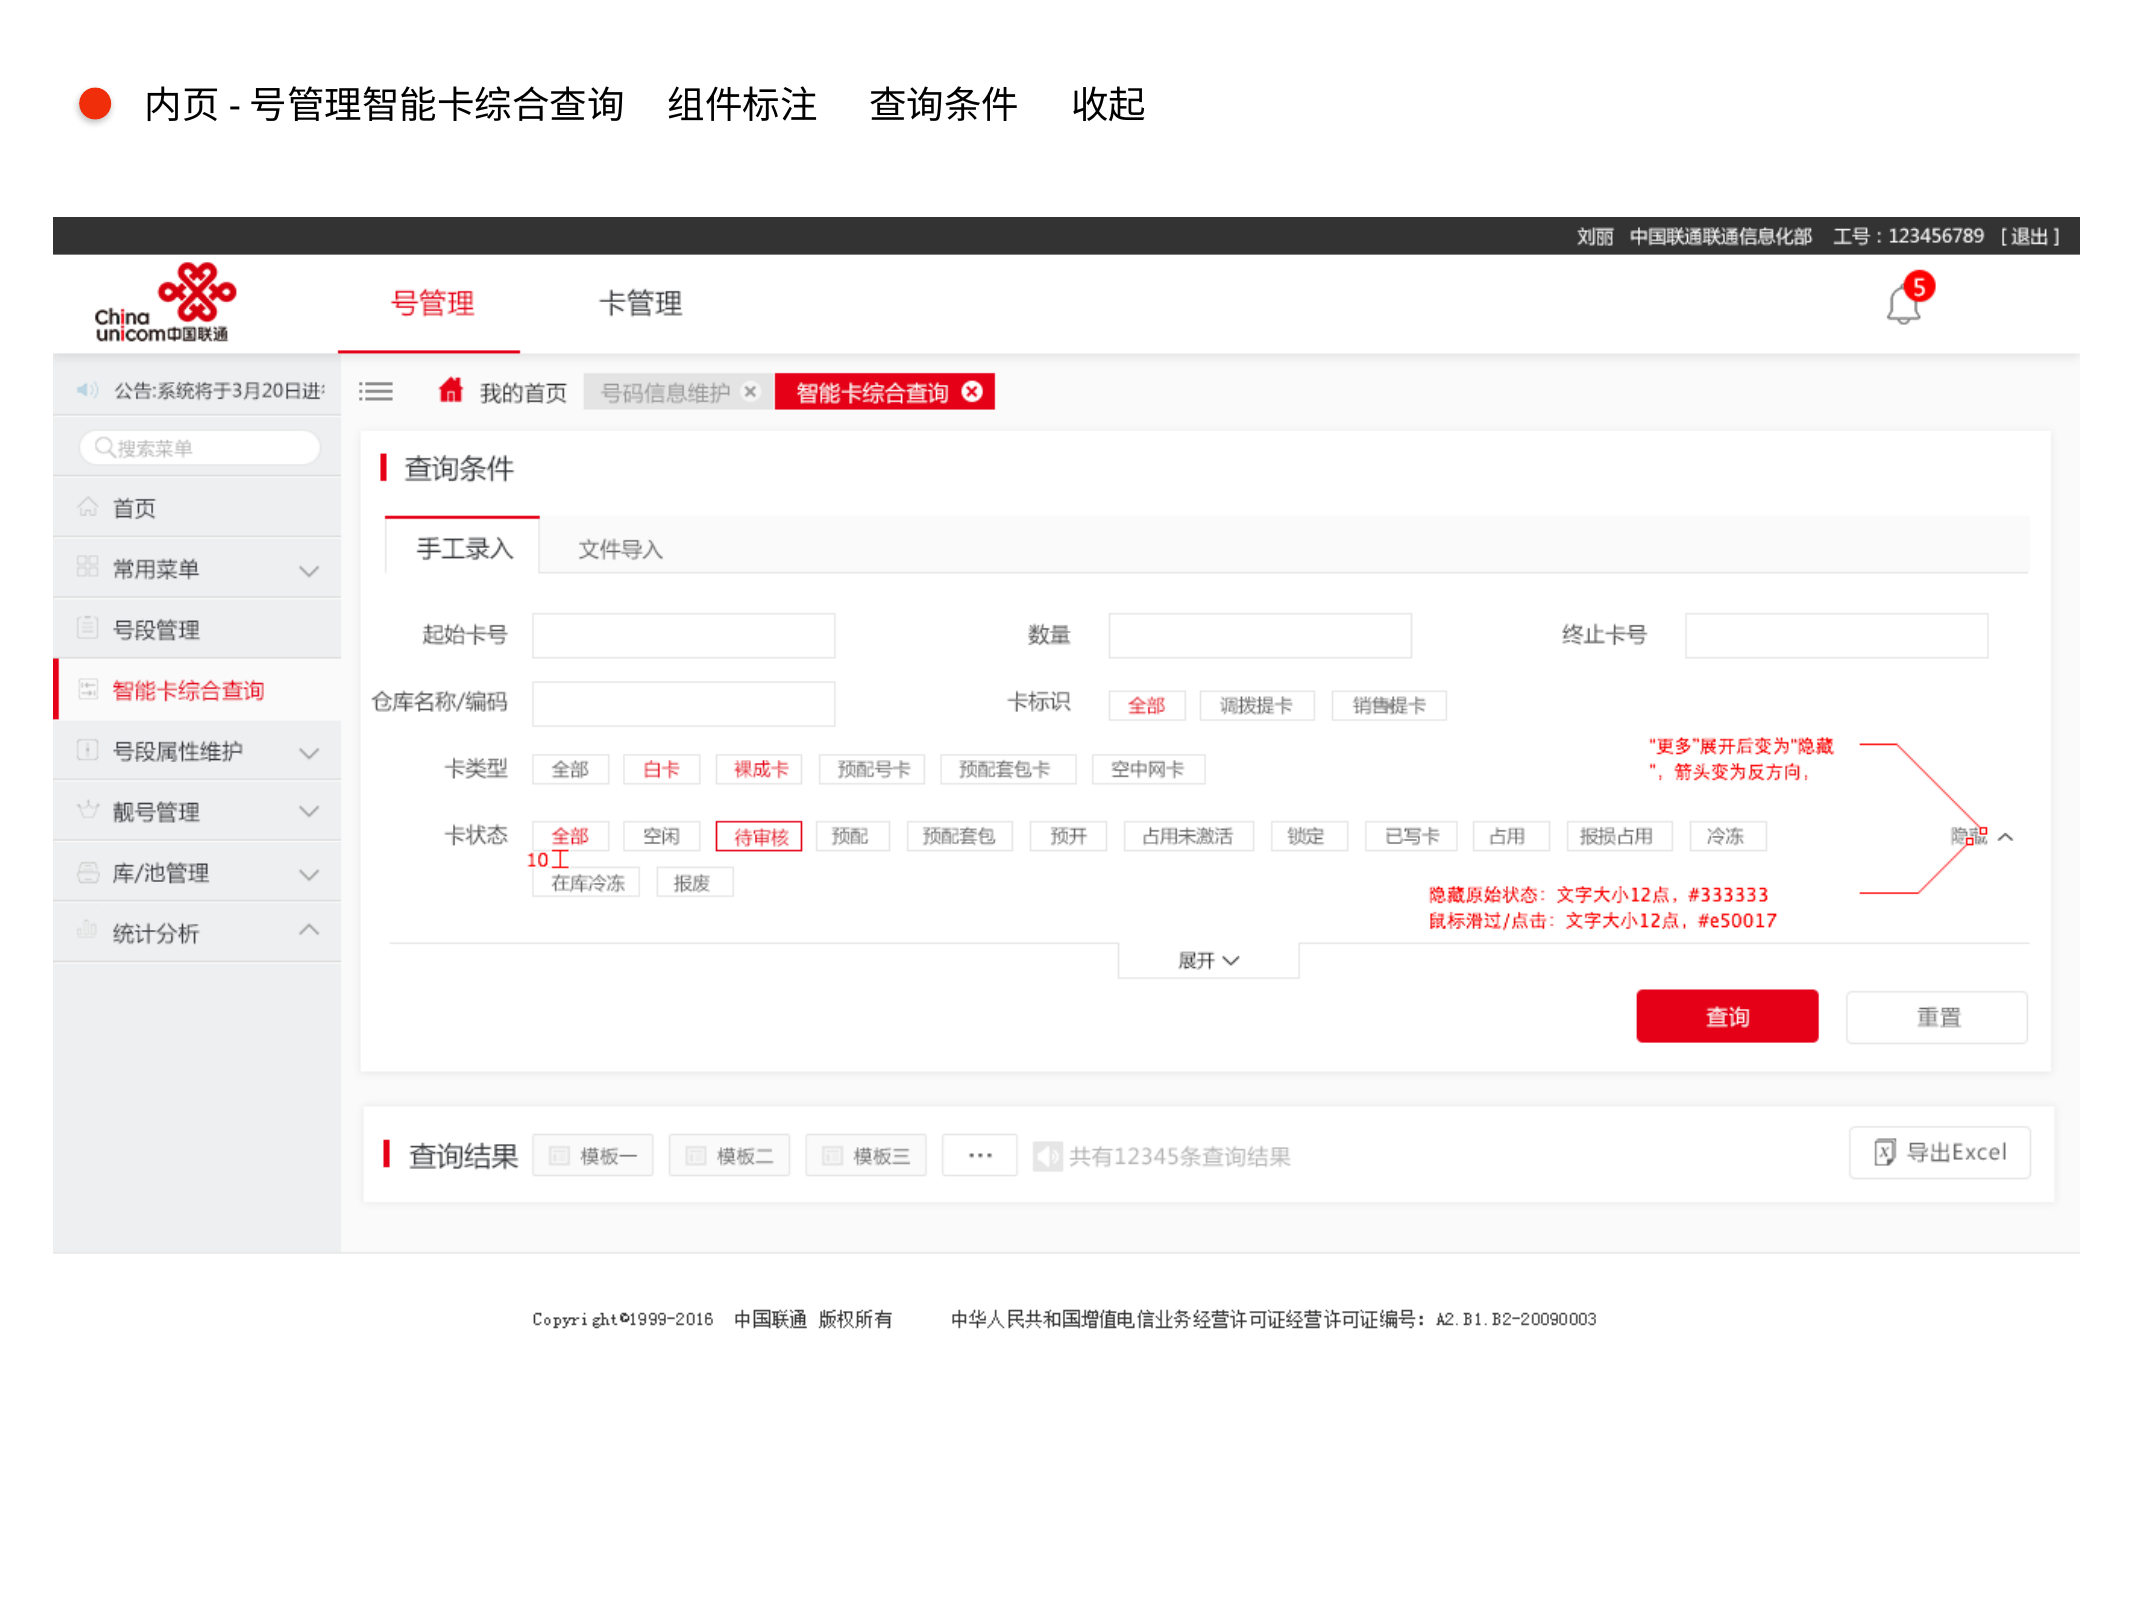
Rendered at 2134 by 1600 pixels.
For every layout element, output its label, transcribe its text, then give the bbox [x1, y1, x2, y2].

text_box [79, 87, 112, 120]
text_box 组件标注 [659, 72, 827, 135]
text_box 内页-号管理智能卡综合查询 [136, 72, 633, 135]
picture [53, 217, 2080, 1383]
text_box 查询条件 [860, 72, 1028, 135]
text_box 收起 [1062, 72, 1155, 135]
